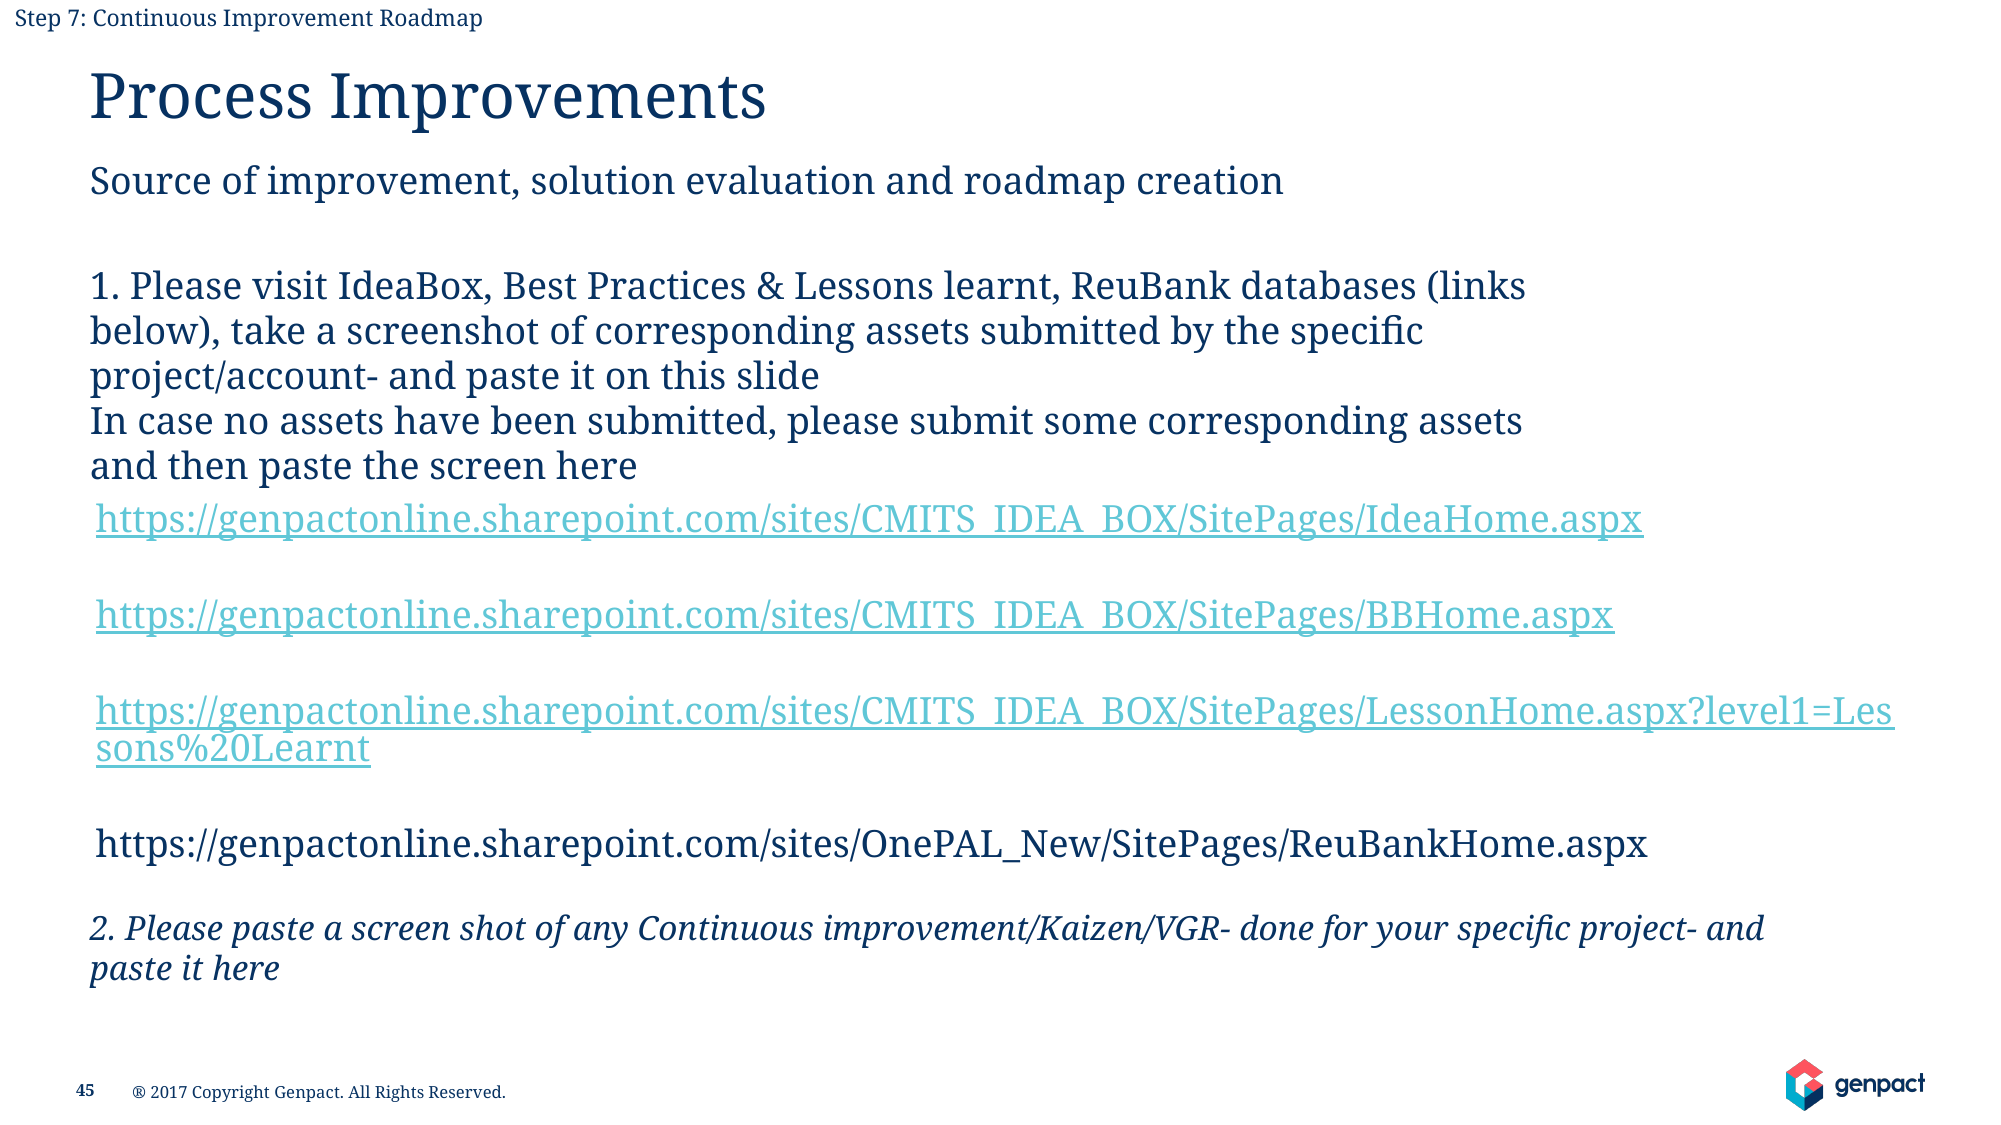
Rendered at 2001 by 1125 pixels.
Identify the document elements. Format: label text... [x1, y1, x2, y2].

text_box 1. Please visit IdeaBox, Best Practices & Lessons learnt, ReuBank databases (links below), take a screenshot of corresponding assets submitted by the specific project/account- and paste it on this slide In case no assets have been submitted, please submit some corresponding assets and then paste the screen here [74, 254, 1588, 495]
text_box Step 7: Continuous Improvement Roadmap [0, 0, 817, 39]
text_box Source of improvement, solution evaluation and roadmap creation [74, 149, 1588, 210]
text_box 2. Please paste a screen shot of any Continuous improvement/Kaizen/VGR- done for your specific project- and paste it here [75, 899, 1850, 995]
picture [1786, 1059, 1925, 1111]
text_box https://genpactonline.sharepoint.com/sites/CMITS_IDEA_BOX/SitePages/IdeaHome.aspx https://genpactonline.sharepoint.com/sites/CMITS_IDEA_BOX/SitePages/BBHome.aspx https://genpactonline.sharepoint.com/sites/CMITS_IDEA_BOX/SitePages/LessonHome.aspx?level1=Lessons%20Learnt https://genpactonline.sharepoint.com/sites/OnePAL_New/SitePages/ReuBankHome.aspx [80, 487, 1925, 881]
list Process Improvements [75, 50, 1262, 138]
